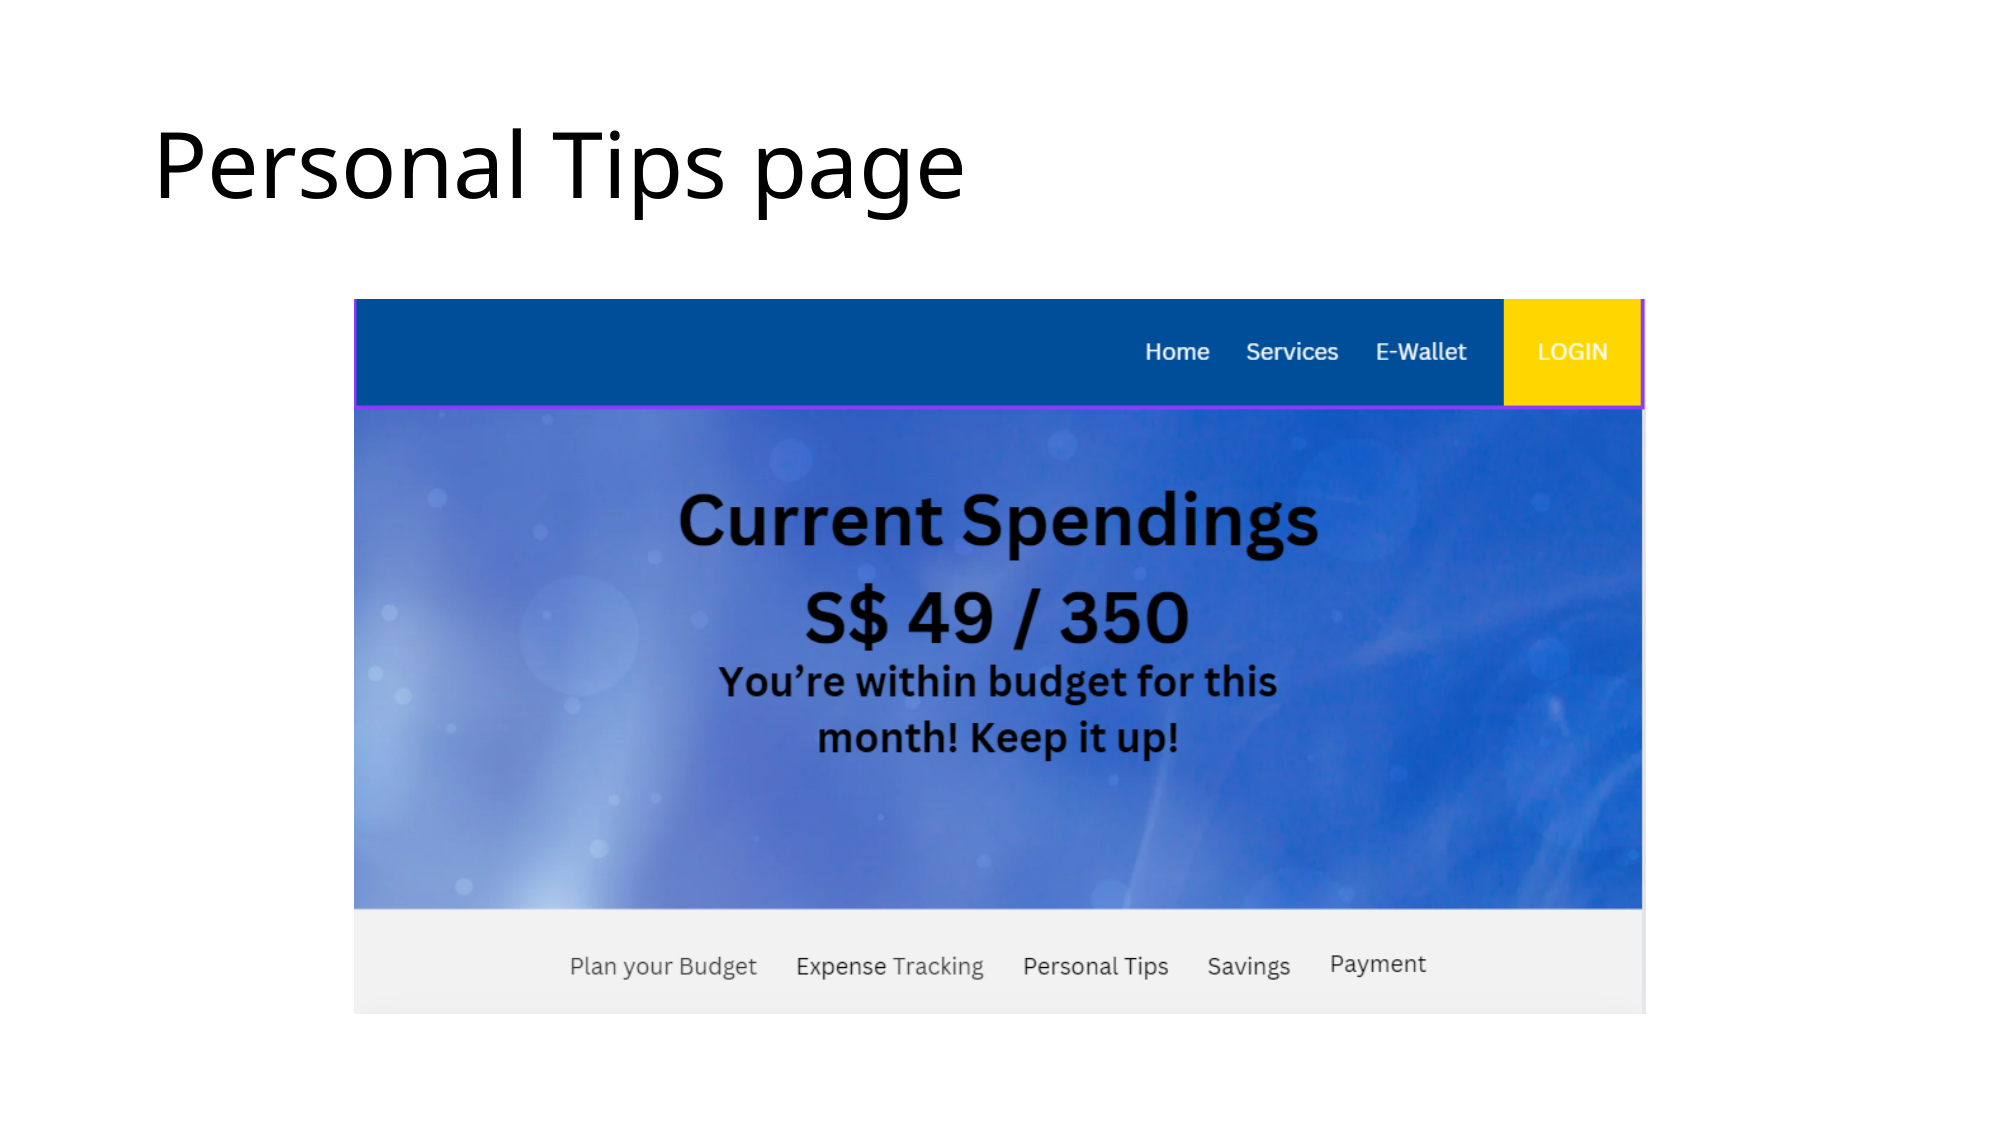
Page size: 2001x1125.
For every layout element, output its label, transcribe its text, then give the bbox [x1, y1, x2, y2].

title Personal Tips page [137, 59, 1863, 278]
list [353, 298, 1647, 1014]
